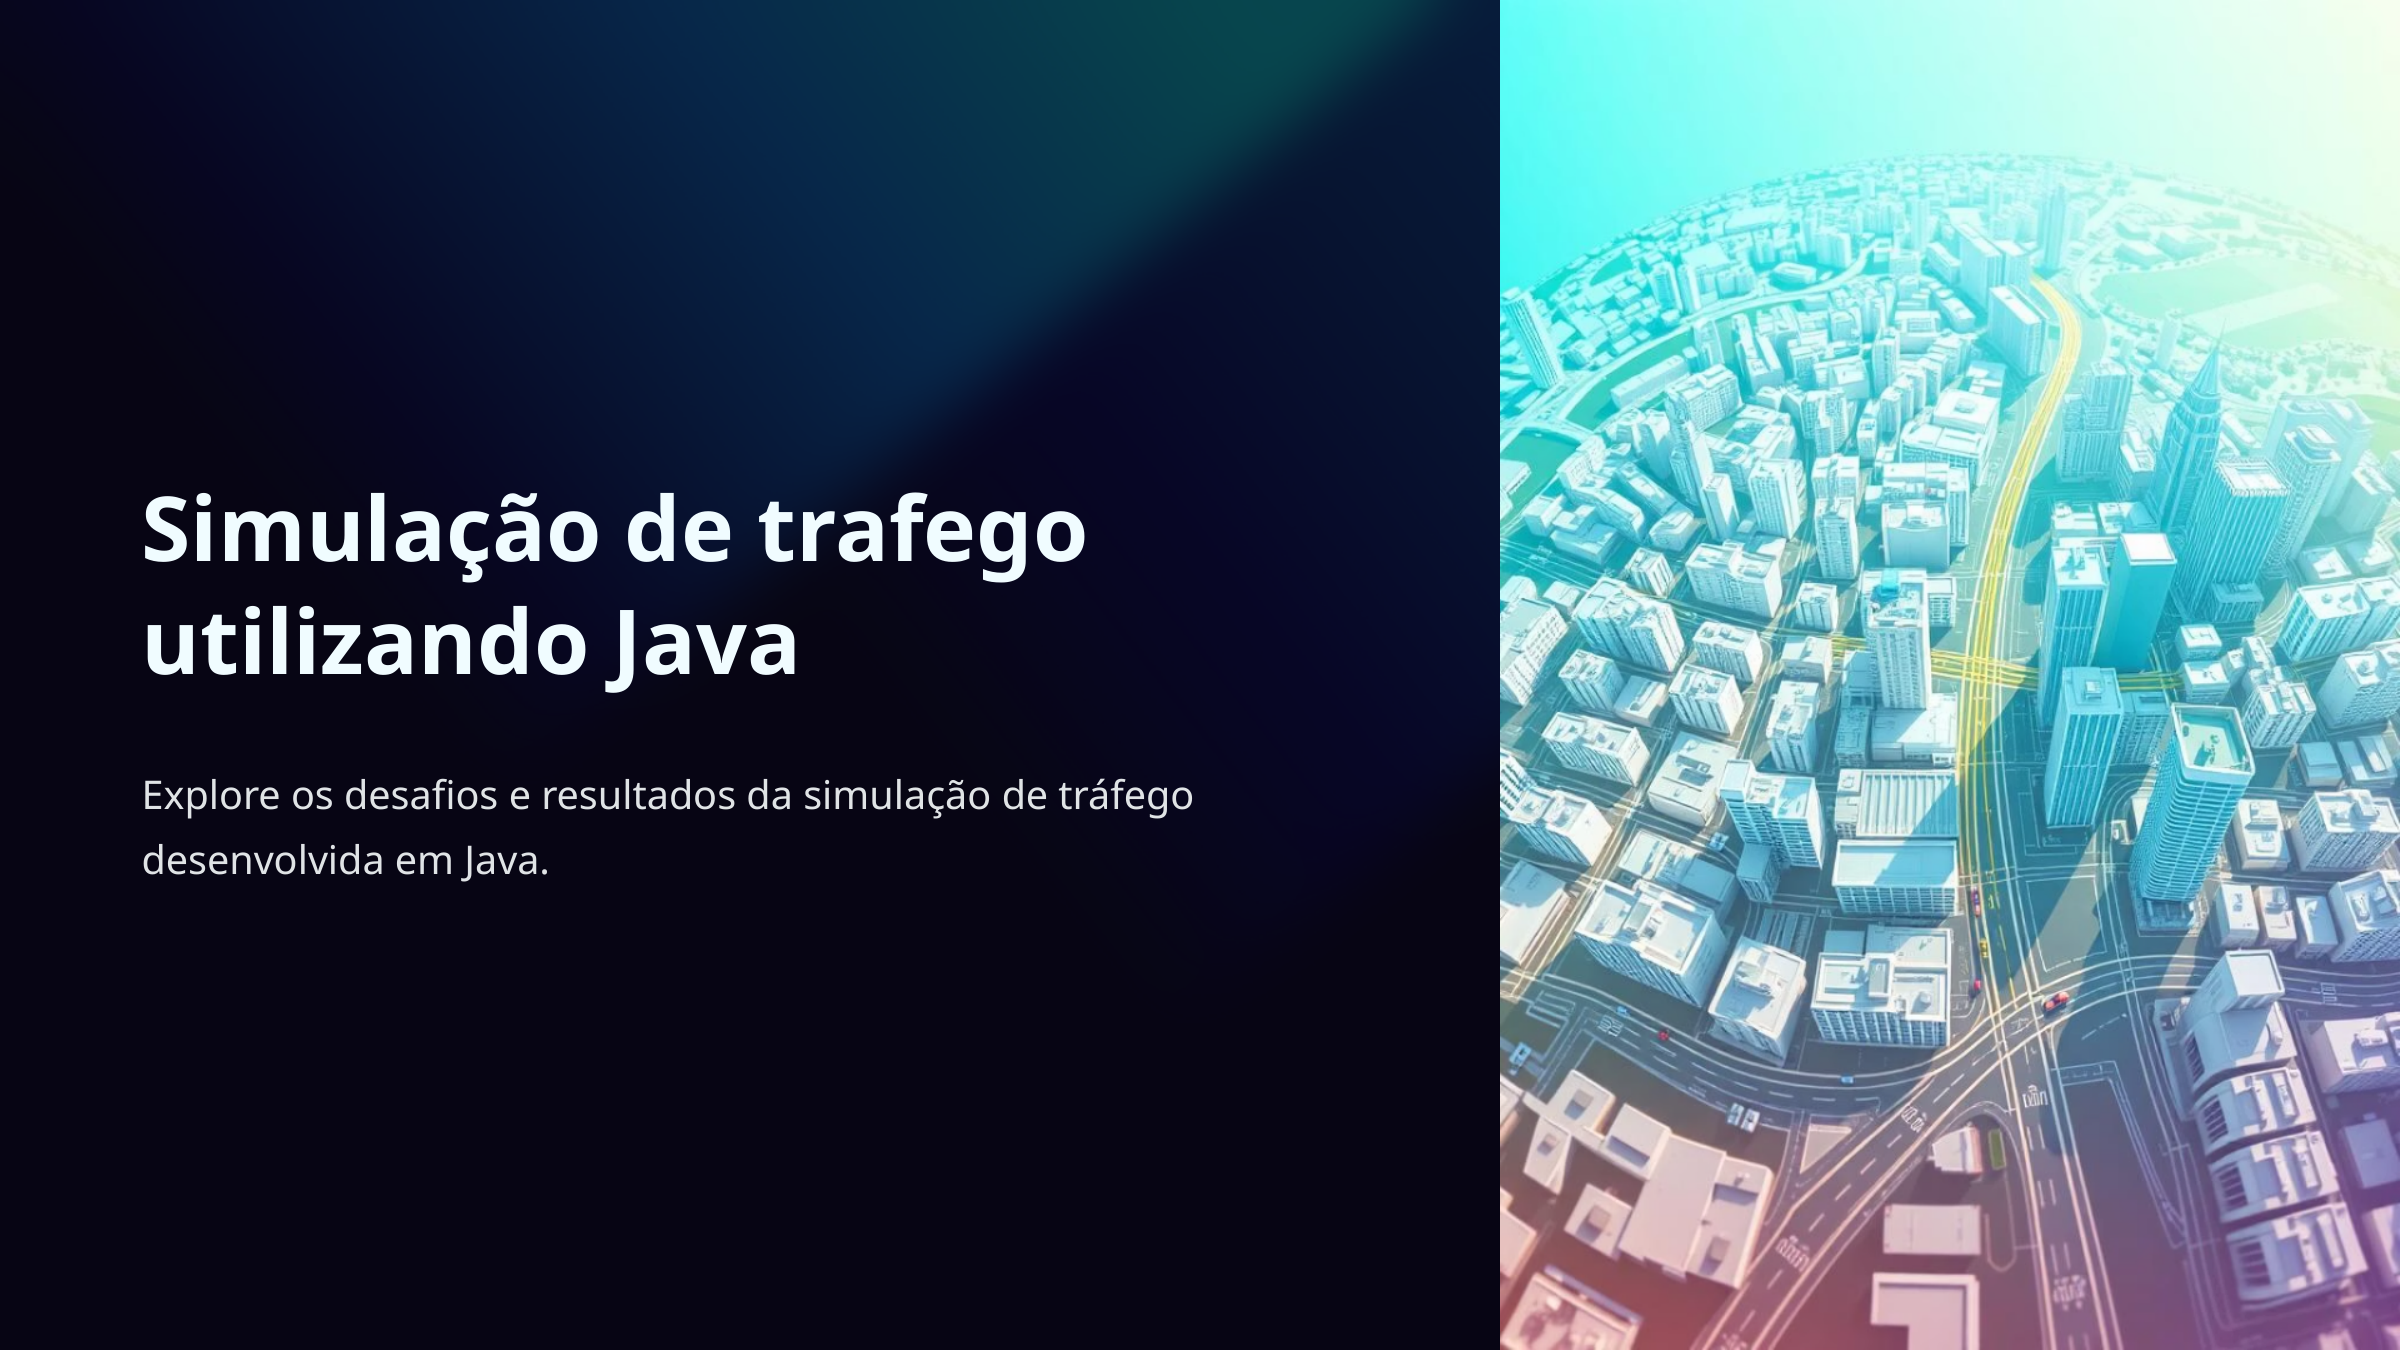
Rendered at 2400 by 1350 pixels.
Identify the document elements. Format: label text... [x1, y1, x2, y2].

picture [1499, 0, 2400, 1350]
text_box Simulação de trafego utilizando Java [141, 467, 1359, 693]
text_box Explore os desafios e resultados da simulação de tráfego desenvolvida em Java. [141, 753, 1359, 883]
